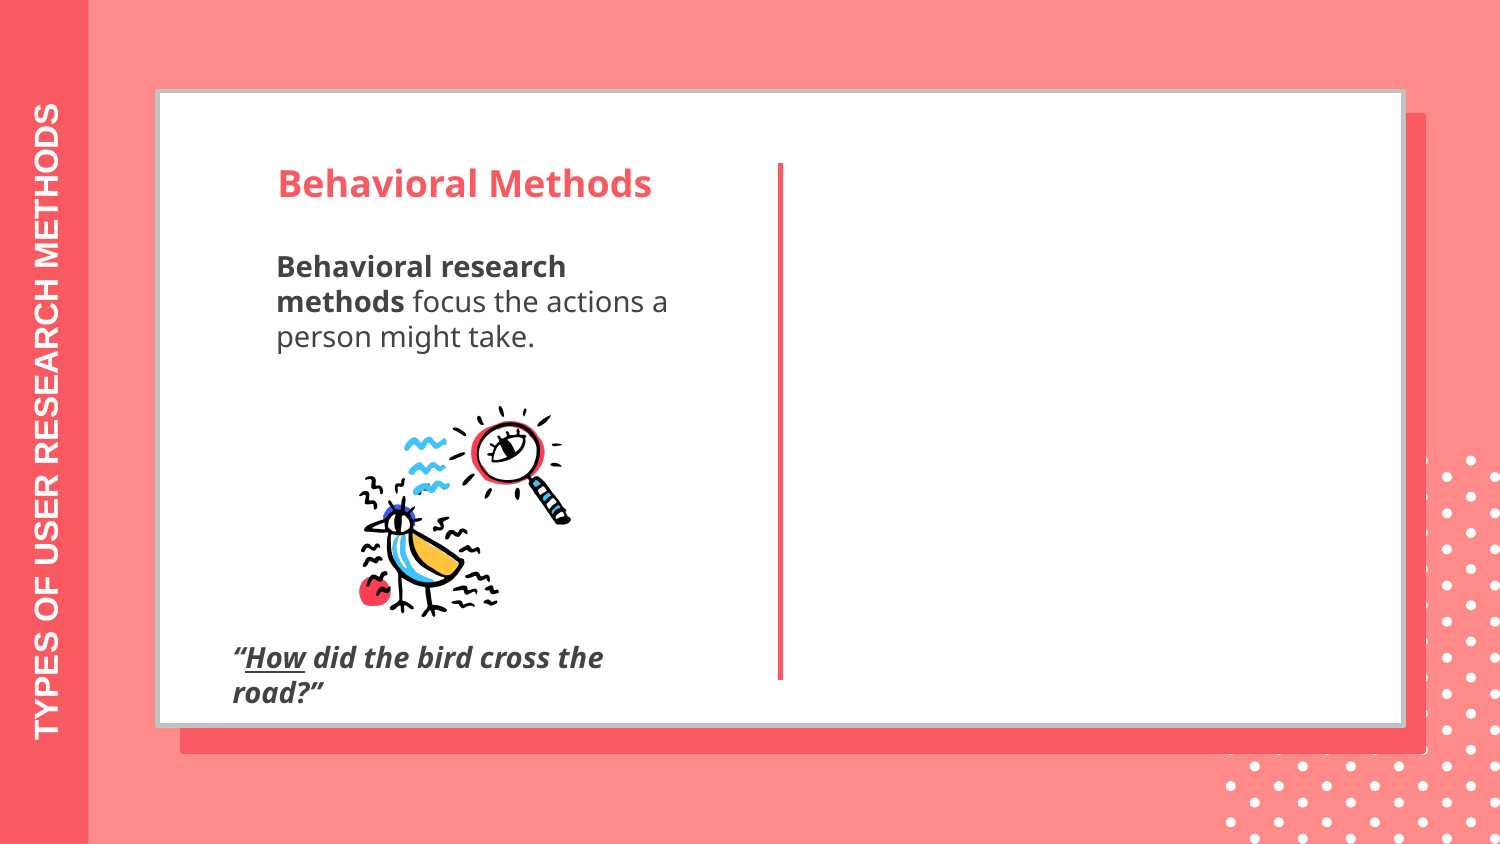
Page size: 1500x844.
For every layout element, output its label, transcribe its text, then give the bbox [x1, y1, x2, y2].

subtitle “How did the bird cross the road?” [217, 624, 713, 702]
picture [359, 405, 571, 617]
subtitle Behavioral research methods focus the actions a person might take. [261, 233, 713, 394]
title TYPES OF USER RESEARCH METHODS [17, 41, 72, 803]
title Behavioral Methods [239, 162, 691, 204]
